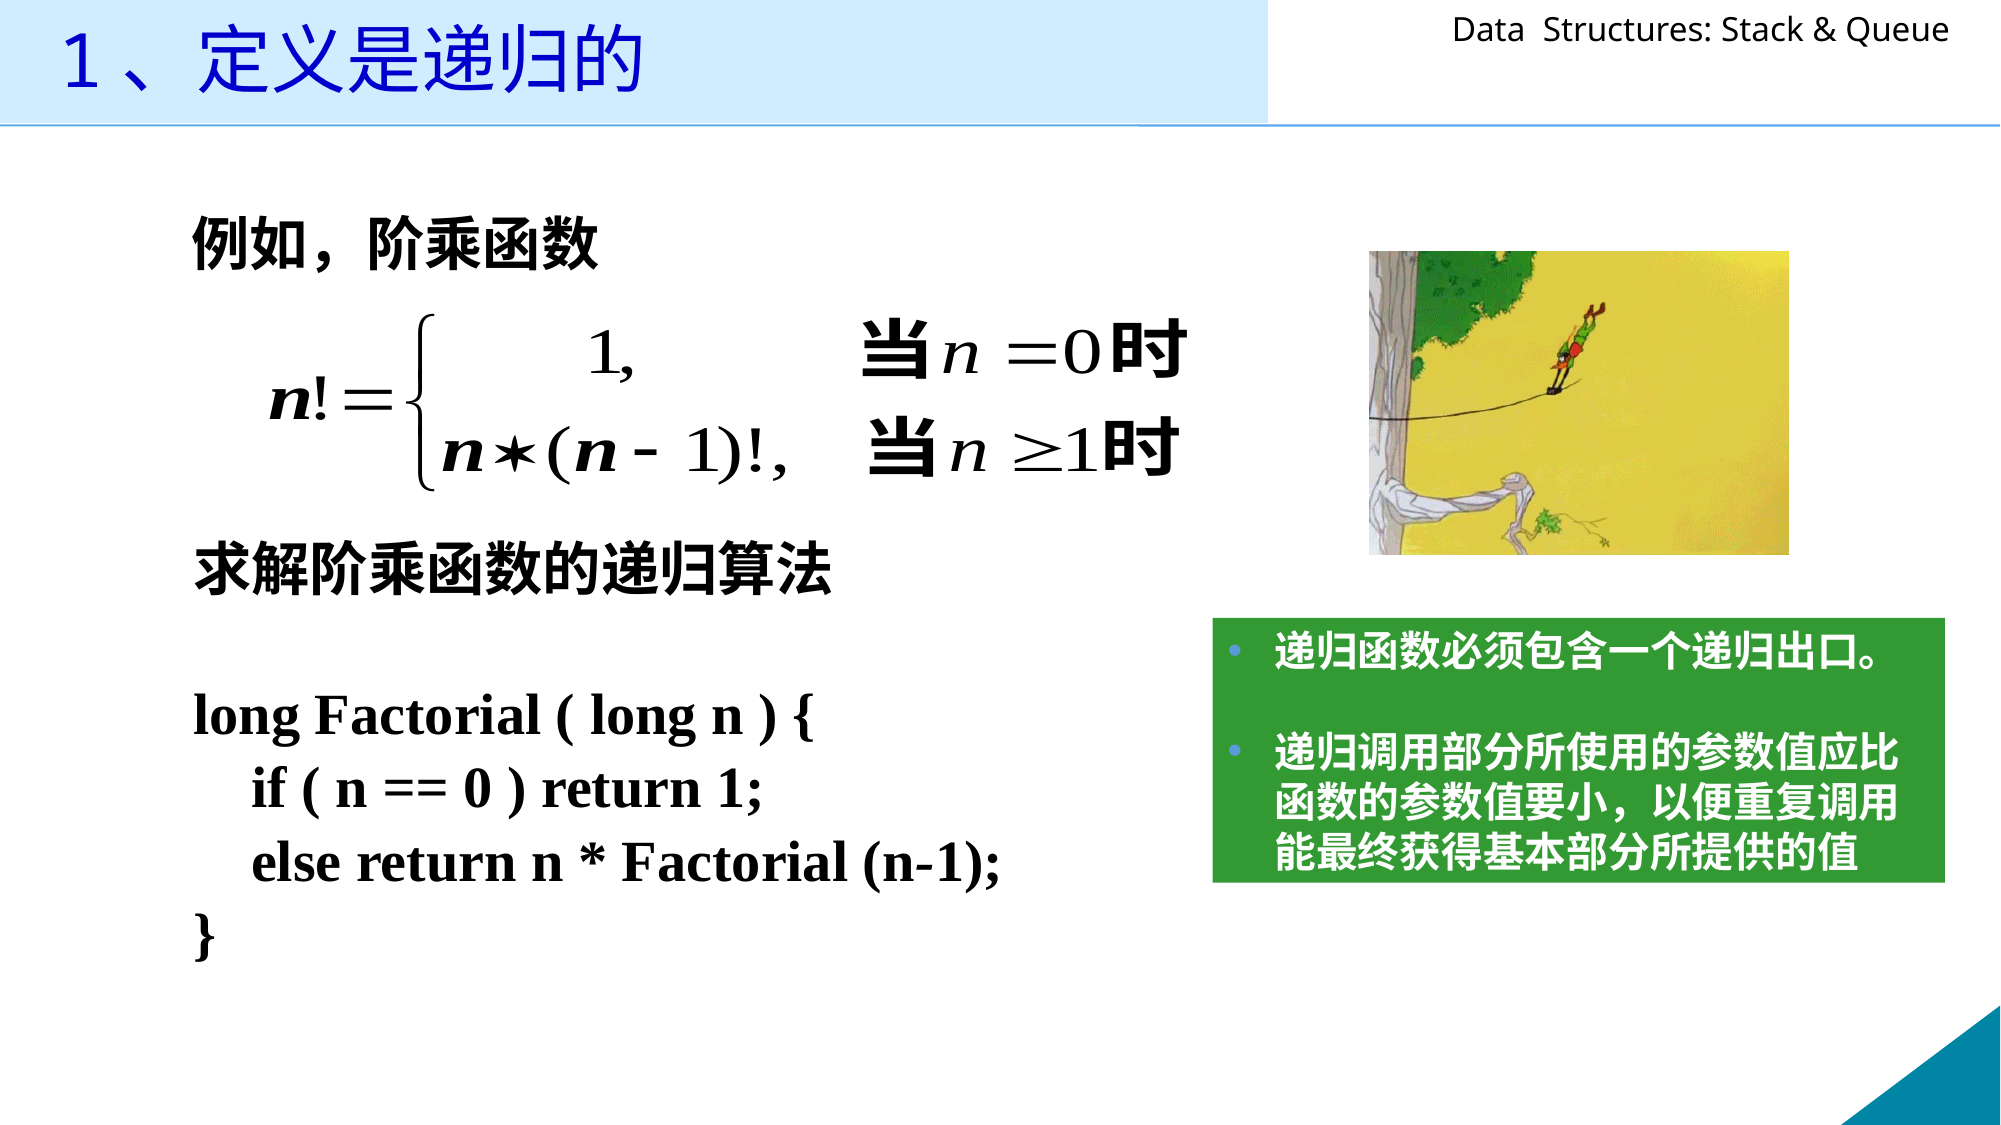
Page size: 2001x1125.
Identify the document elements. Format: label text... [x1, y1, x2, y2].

text_box 递归函数必须包含一个递归出口。 递归调用部分所使用的参数值应比函数的参数值要小，以便重复调用能最终获得基本部分所提供的值。 [1212, 617, 1945, 883]
title 1、定义是递归的 [43, 7, 1769, 121]
picture [1369, 251, 1789, 555]
text_box 例如，阶乘函数 [176, 200, 615, 285]
text_box 求解阶乘函数的递归算法 long Factorial ( long n ) { if ( n == 0 ) return 1; else return n * Factorial (n-1); } [178, 524, 1236, 974]
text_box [255, 299, 1199, 506]
